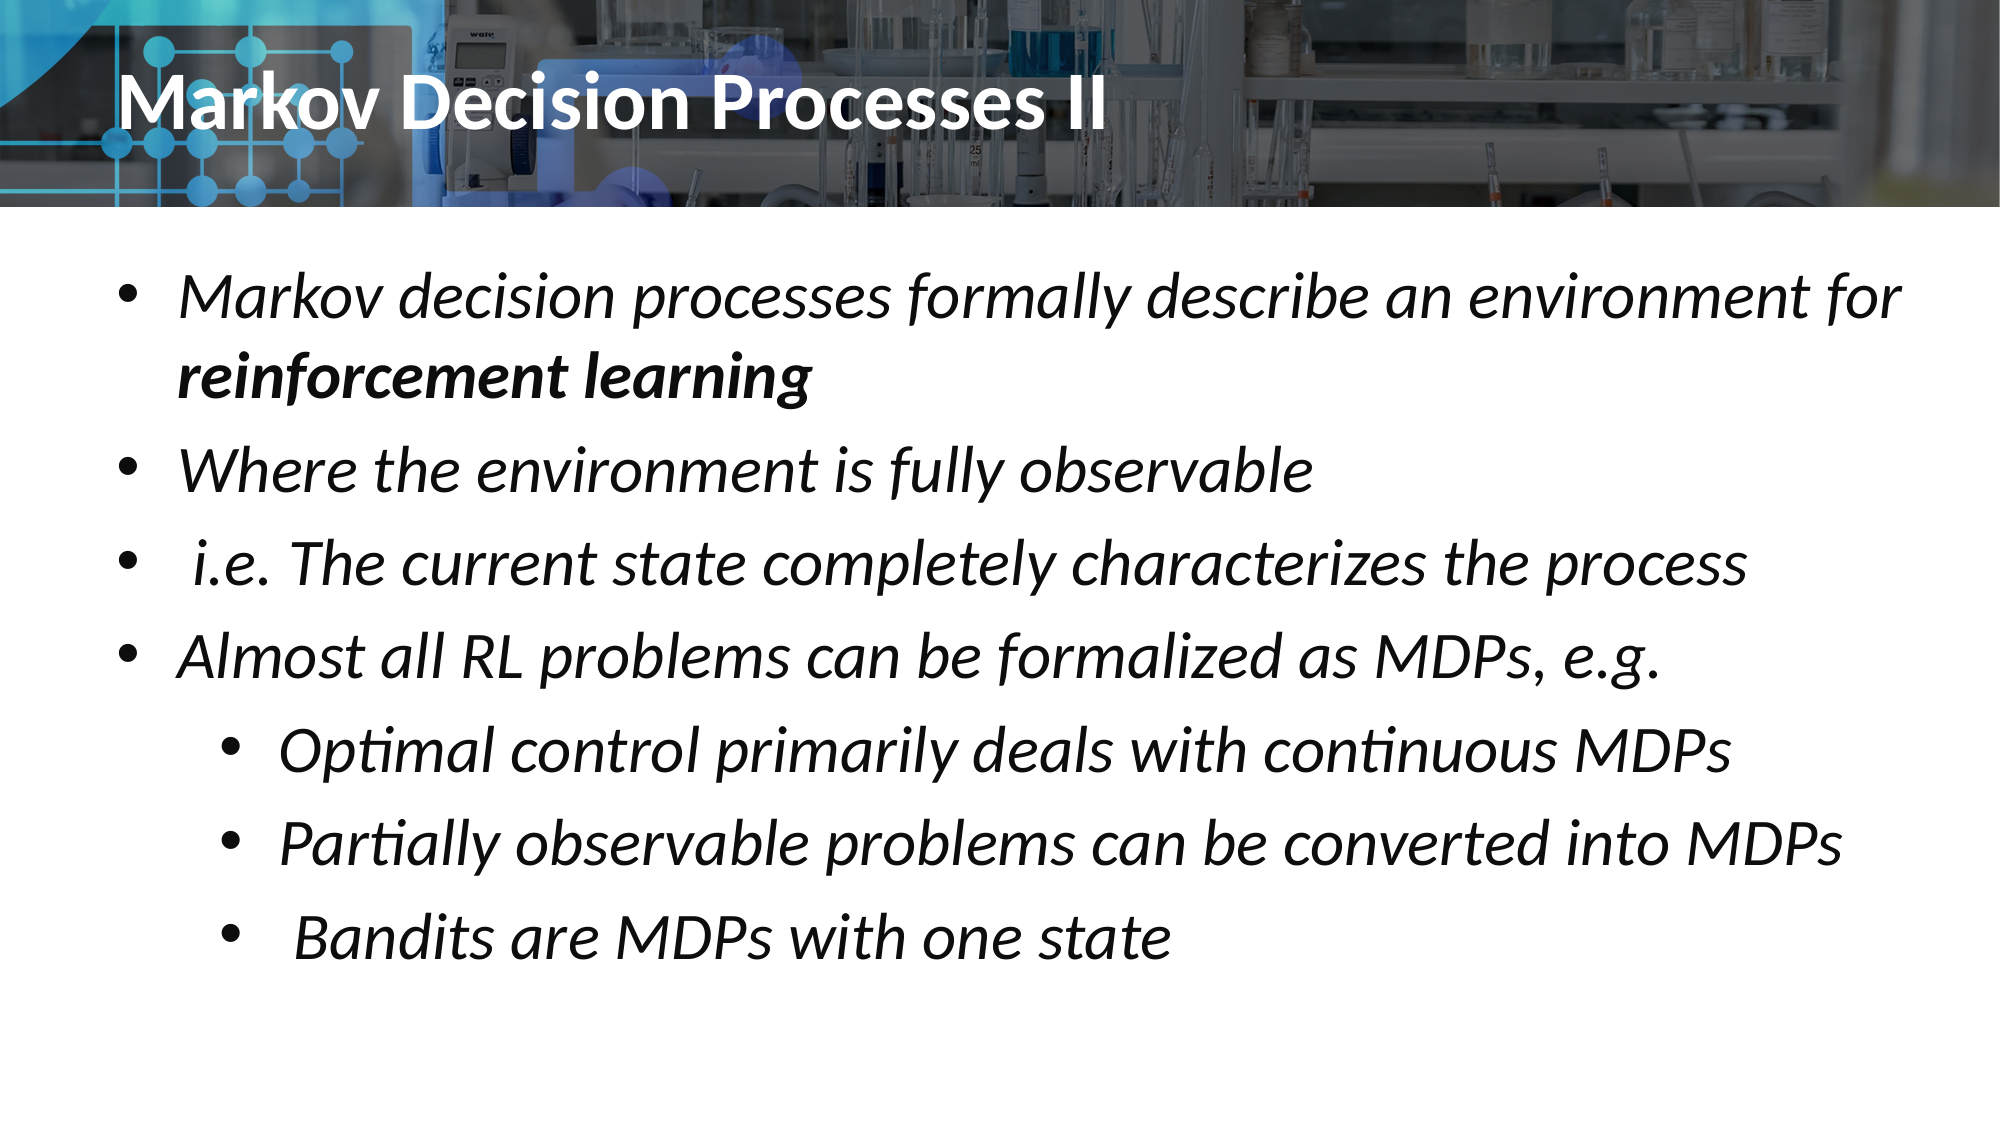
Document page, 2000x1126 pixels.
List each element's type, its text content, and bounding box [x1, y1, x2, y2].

list Markov decision processes formally describe an environment for reinforcement learning Where the environment is fully observable i.e. The current state completely characterizes the process Almost all RL problems can be formalized as MDPs, e.g. Optimal control primarily deals with continuous MDPs Partially observable problems can be converted into MDPs Bandits are MDPs with one state [99, 243, 1957, 1036]
picture [0, 0, 2000, 1125]
title Markov Decision Processes II [99, 31, 1900, 163]
